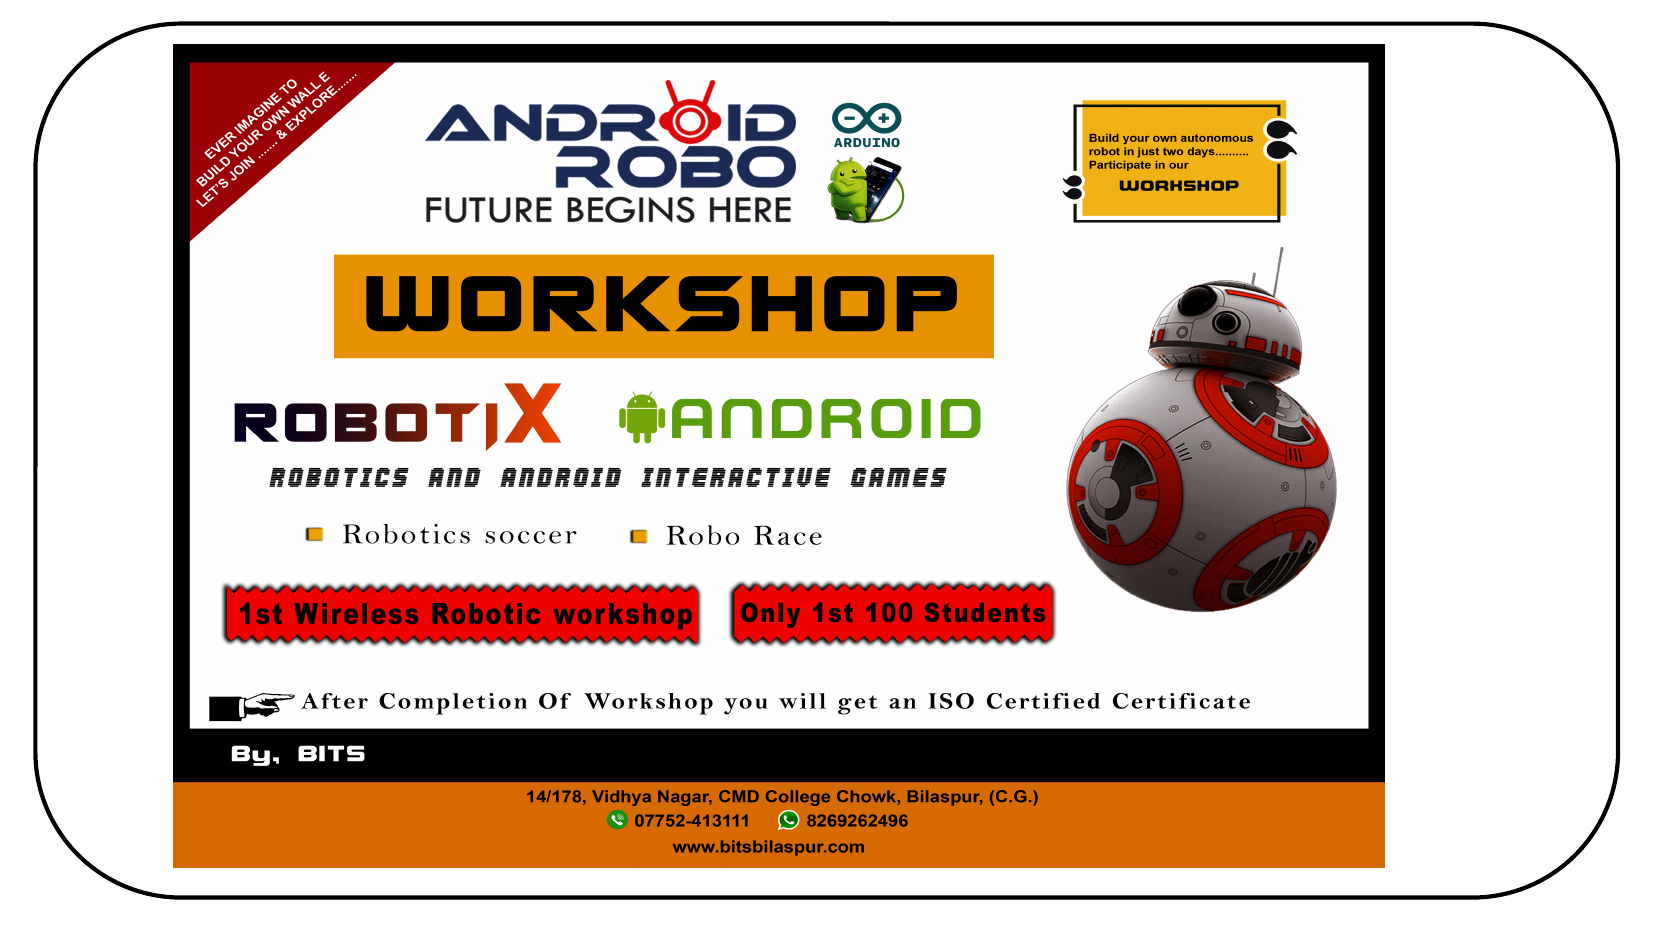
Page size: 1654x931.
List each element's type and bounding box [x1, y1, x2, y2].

picture [173, 44, 1385, 869]
text_box [33, 21, 1621, 900]
